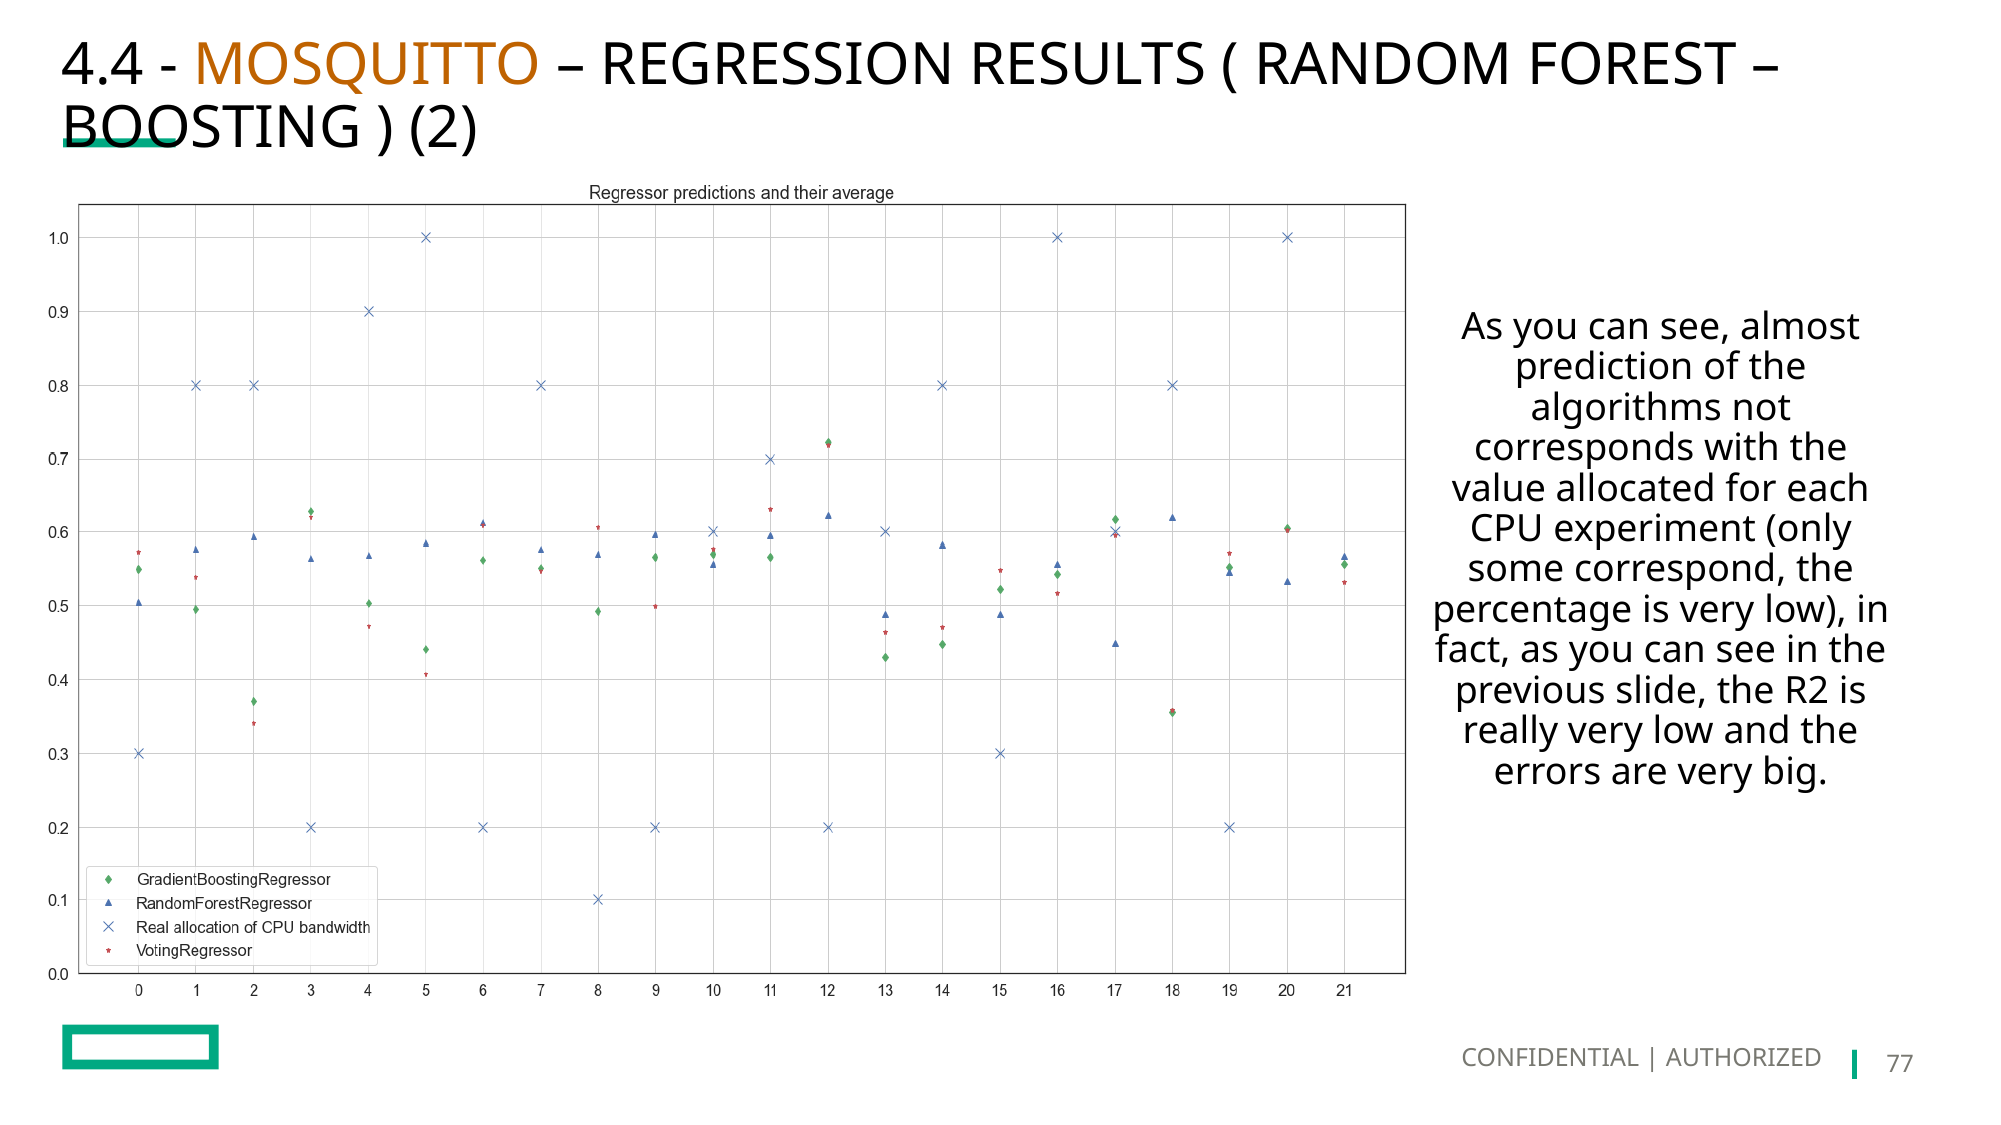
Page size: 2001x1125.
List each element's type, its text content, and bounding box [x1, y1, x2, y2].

text_box As you can see, almost prediction of the algorithms not corresponds with the value allocated for each CPU experiment (only some correspond, the percentage is very low), in fact, as you can see in the previous slide, the R2 is really very low and the errors are very big. [1410, 214, 1913, 885]
footer CONFIDENTIAL | AUTHORIZED [610, 1005, 1838, 1073]
picture [40, 178, 1410, 1006]
slide_number 77 [1837, 1033, 1950, 1094]
title 4.4 - MOSQUITTO – REGRESSION results ( RANDOM FOREST – BOOSTING ) (2) [42, 60, 1994, 135]
picture [1852, 1043, 1857, 1079]
